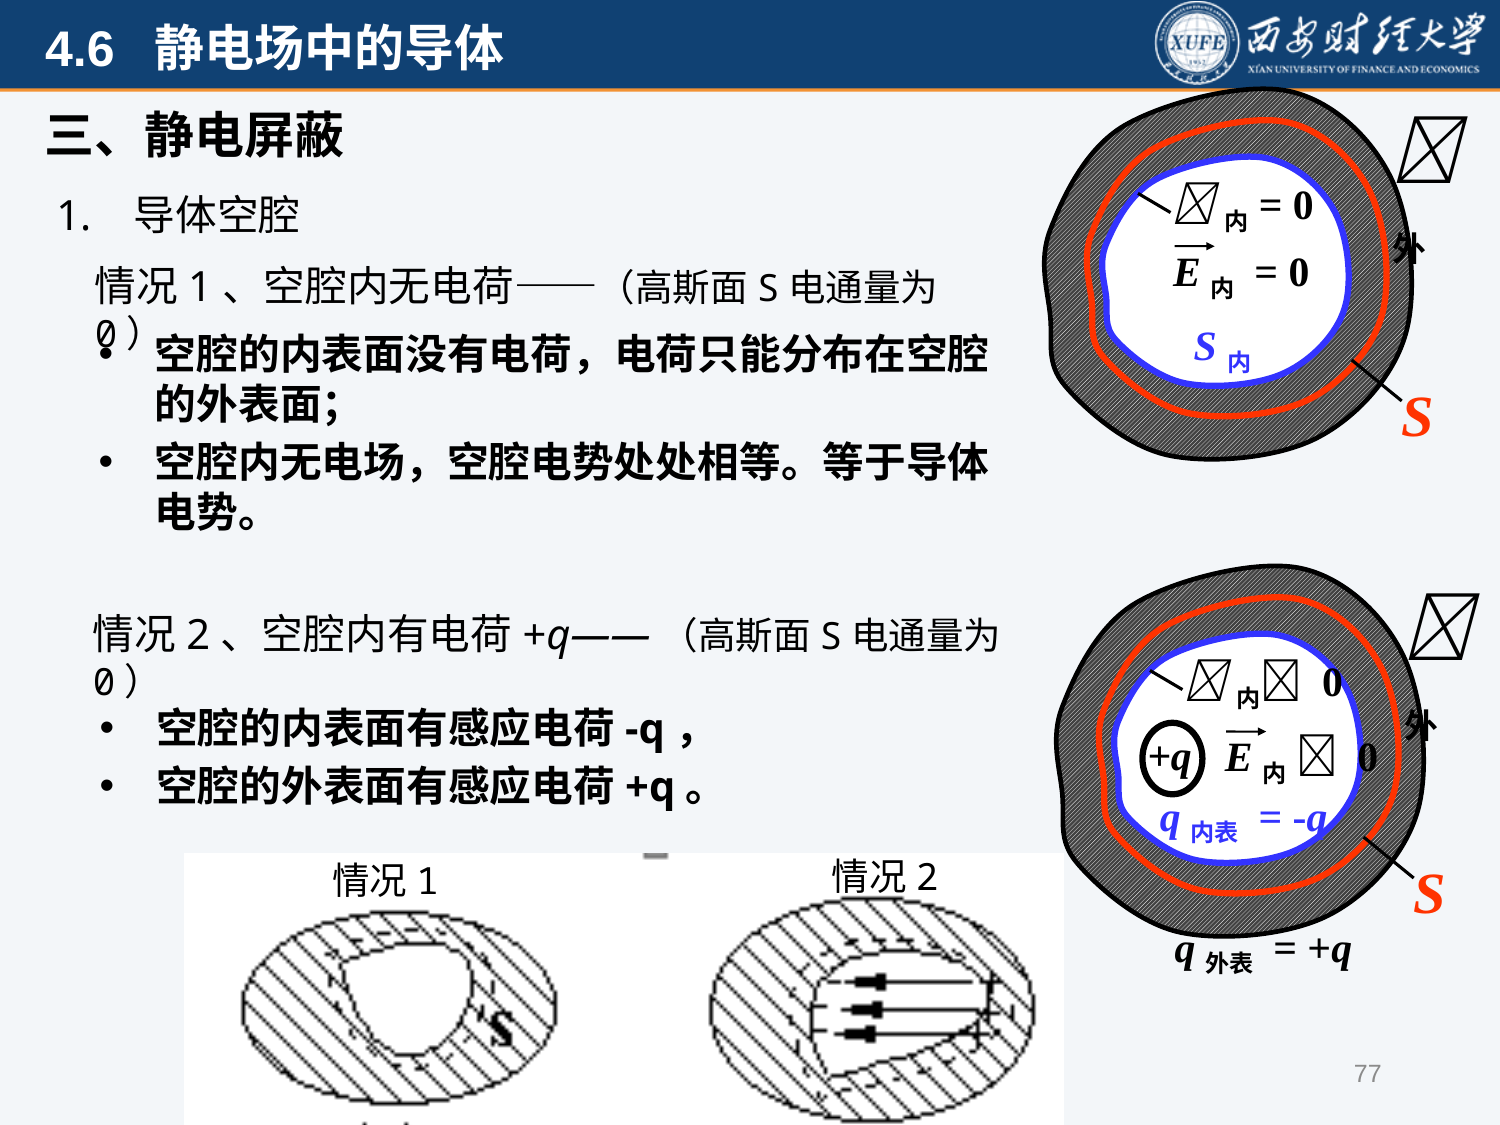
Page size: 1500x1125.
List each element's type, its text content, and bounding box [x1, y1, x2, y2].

text_box q外表 = +q [1159, 942, 1460, 986]
slide_number 77 [1335, 1042, 1397, 1103]
text_box 情况2、空腔内有电荷+q——（高斯面S电通量为0） [78, 600, 1049, 711]
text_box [1049, 559, 1500, 942]
picture [1154, 1, 1486, 82]
text_box 1. 导体空腔 [41, 171, 1037, 247]
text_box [1037, 82, 1488, 465]
text_box 三、静电屏蔽 [29, 95, 1037, 171]
text_box 空腔的内表面没有电荷，电荷只能分布在空腔的外表面； 空腔内无电场，空腔电势处处相等。等于导体电势。 [27, 320, 1026, 544]
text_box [184, 845, 1064, 1125]
text_box 空腔的内表面有感应电荷-q， 空腔的外表面有感应电荷+q。 [28, 694, 743, 818]
text_box 情况1、空腔内无电荷——（高斯面S电通量为0） [79, 252, 992, 320]
